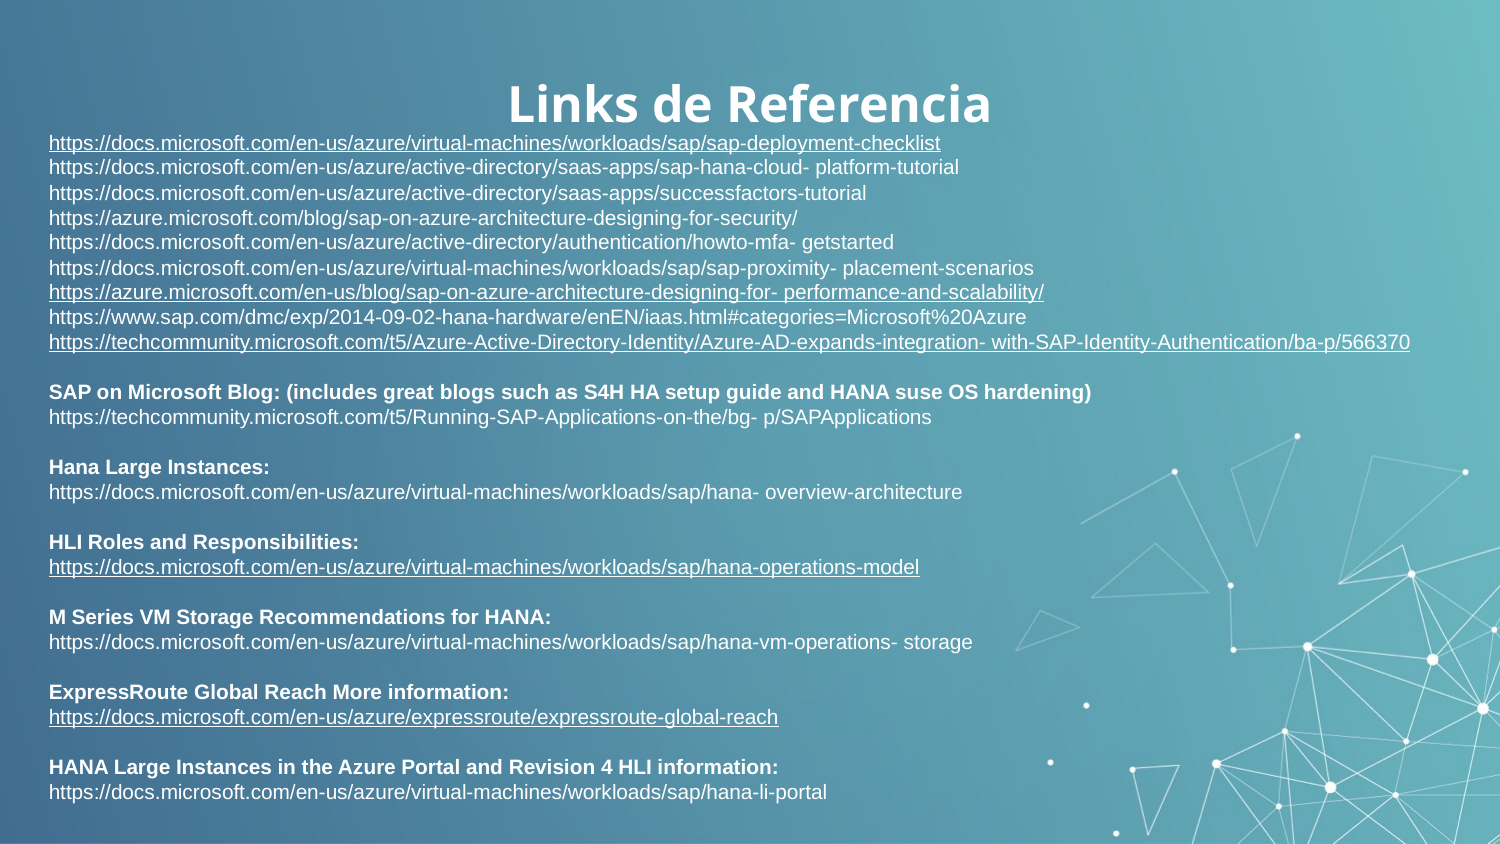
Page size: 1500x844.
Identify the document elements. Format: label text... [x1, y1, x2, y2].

text_box https://docs.microsoft.com/en-us/azure/virtual-machines/workloads/sap/sap-deployment-checklist https://docs.microsoft.com/en-us/azure/active-directory/saas-apps/sap-hana-cloud- platform-tutorial https://docs.microsoft.com/en-us/azure/active-directory/saas-apps/successfactors-tutorial https://azure.microsoft.com/blog/sap-on-azure-architecture-designing-for-security/ https://docs.microsoft.com/en-us/azure/active-directory/authentication/howto-mfa- getstarted https://docs.microsoft.com/en-us/azure/virtual-machines/workloads/sap/sap-proximity- placement-scenarios https://azure.microsoft.com/en-us/blog/sap-on-azure-architecture-designing-for- performance-and-scalability/ https://www.sap.com/dmc/exp/2014-09-02-hana-hardware/enEN/iaas.html#categories=Microsoft%20Azure https://techcommunity.microsoft.com/t5/Azure-Active-Directory-Identity/Azure-AD-expands-integration- with-SAP-Identity-Authentication/ba-p/566370 SAP on Microsoft Blog: (includes great blogs such as S4H HA setup guide and HANA suse OS hardening) https://techcommunity.microsoft.com/t5/Running-SAP-Applications-on-the/bg- p/SAPApplications Hana Large Instances: https://docs.microsoft.com/en-us/azure/virtual-machines/workloads/sap/hana- overview-architecture HLI Roles and Responsibilities: https://docs.microsoft.com/en-us/azure/virtual-machines/workloads/sap/hana-operations-model M Series VM Storage Recommendations for HANA: https://docs.microsoft.com/en-us/azure/virtual-machines/workloads/sap/hana-vm-operations- storage ExpressRoute Global Reach More information: https://docs.microsoft.com/en-us/azure/expressroute/expressroute-global-reach HANA Large Instances in the Azure Portal and Revision 4 HLI information: https://docs.microsoft.com/en-us/azure/virtual-machines/workloads/sap/hana-li-portal [33, 121, 1487, 811]
title Links de Referencia [322, 57, 1178, 121]
picture [0, 0, 1500, 844]
